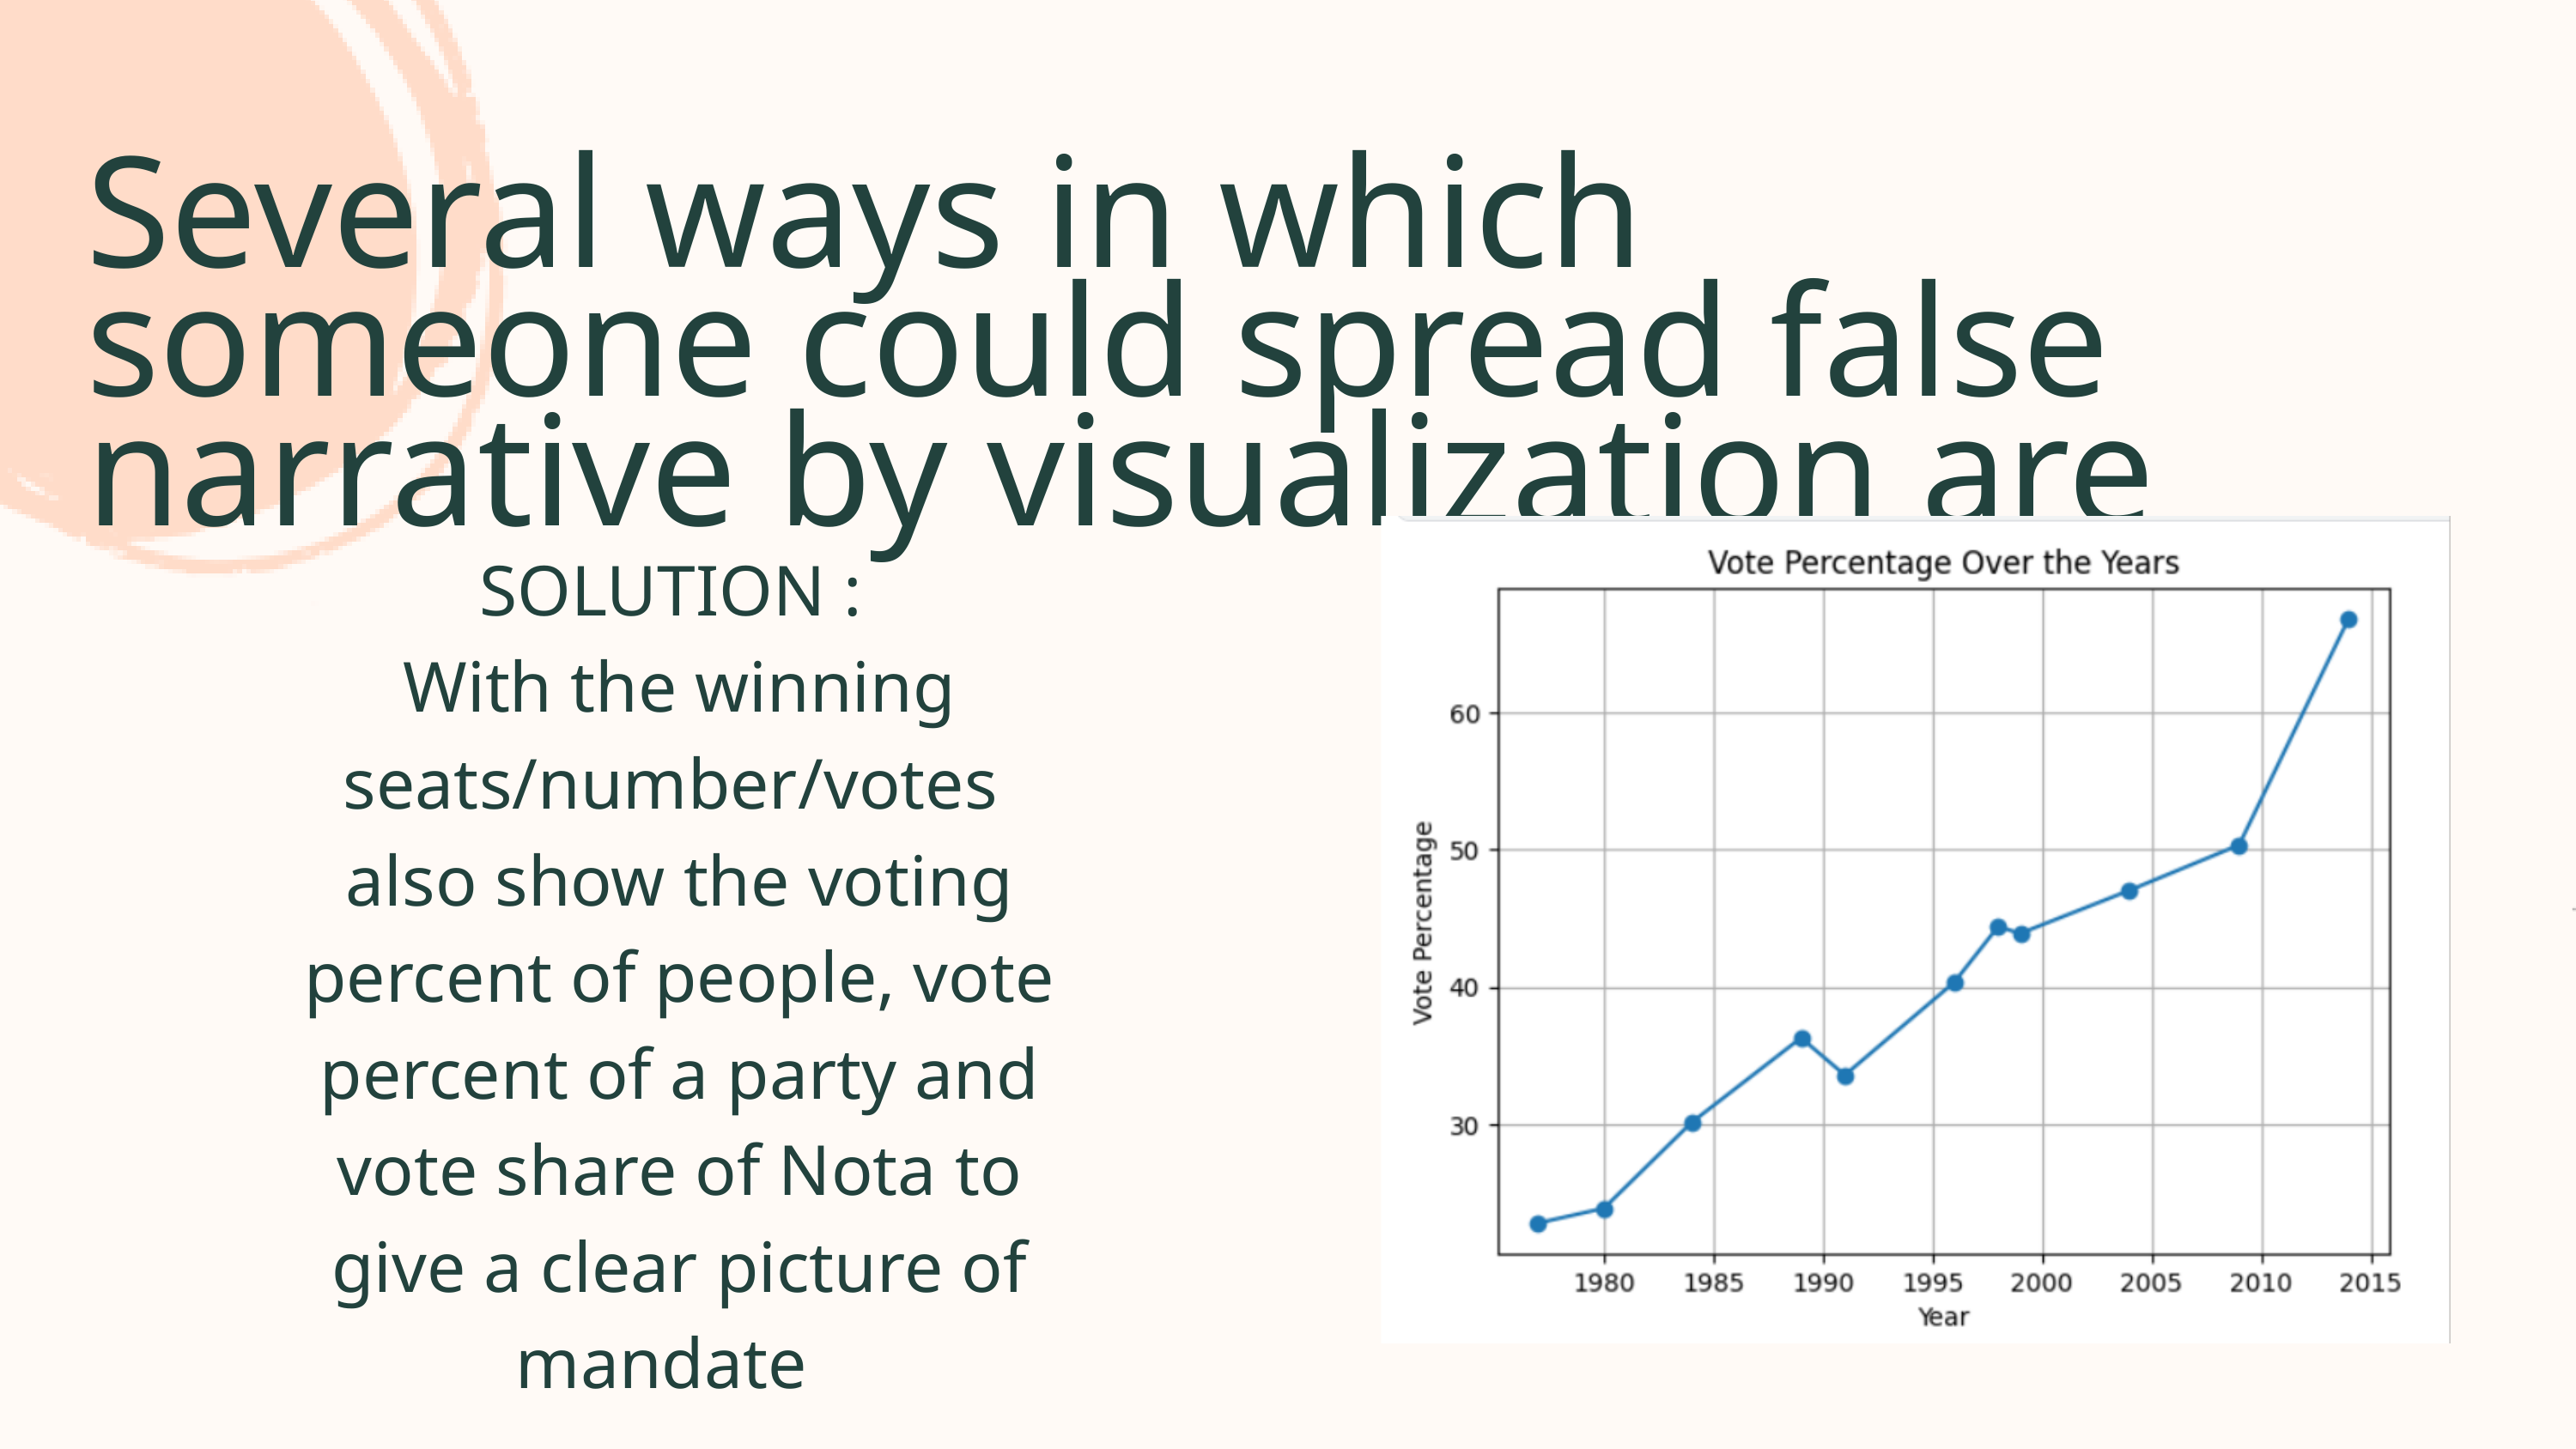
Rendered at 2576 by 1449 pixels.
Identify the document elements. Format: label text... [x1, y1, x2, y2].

text_box [1381, 516, 2576, 1343]
text_box [0, 0, 508, 606]
text_box Several ways in which someone could spread false narrative by visualization are [86, 168, 2322, 556]
text_box SOLUTION : With the winning seats/number/votes also show the voting percent of people, vote percent of a party and vote share of Nota to give a clear picture of mandate [283, 532, 1077, 1403]
